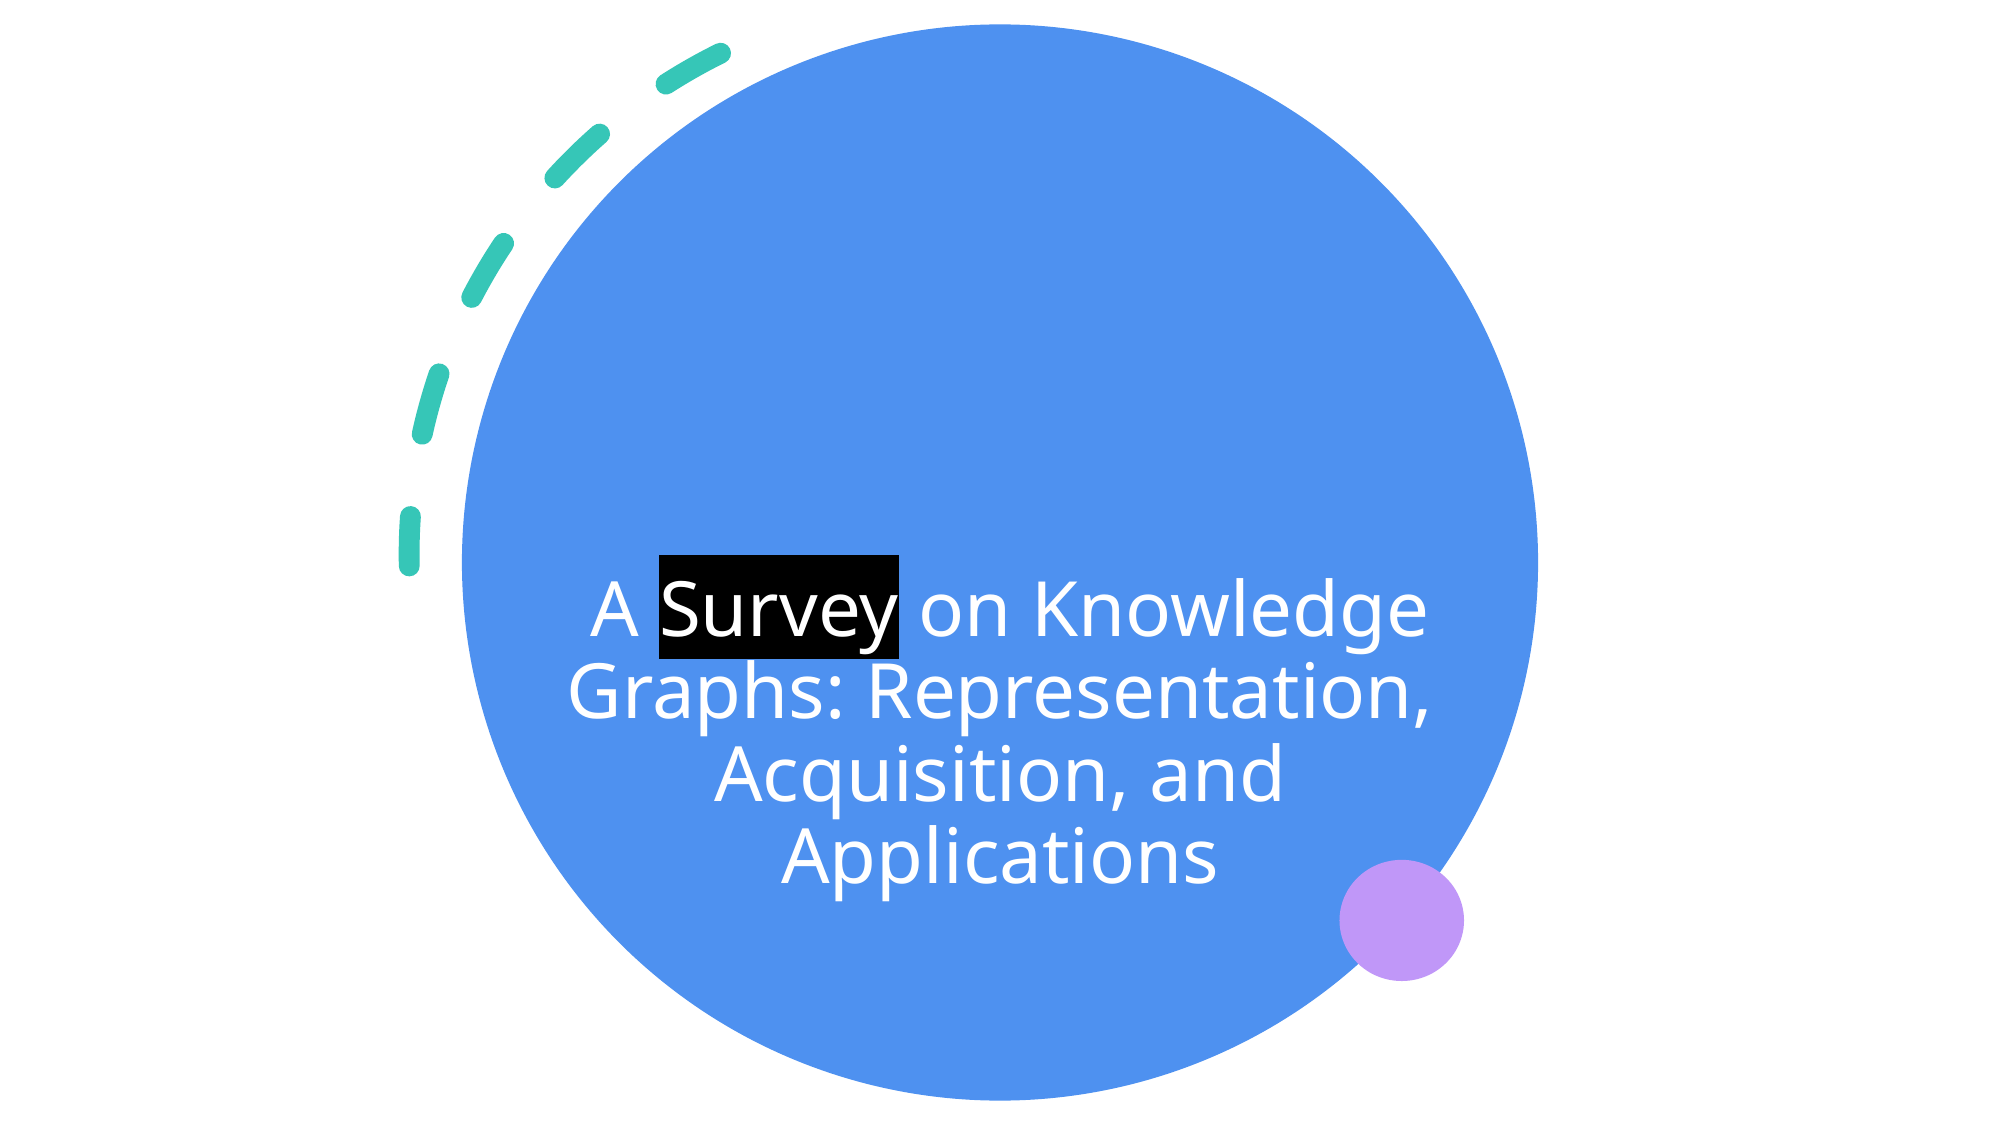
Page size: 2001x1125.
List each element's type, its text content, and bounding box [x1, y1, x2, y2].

title A Survey on Knowledge Graphs: Representation, Acquisition, and Applications [544, 495, 1457, 908]
